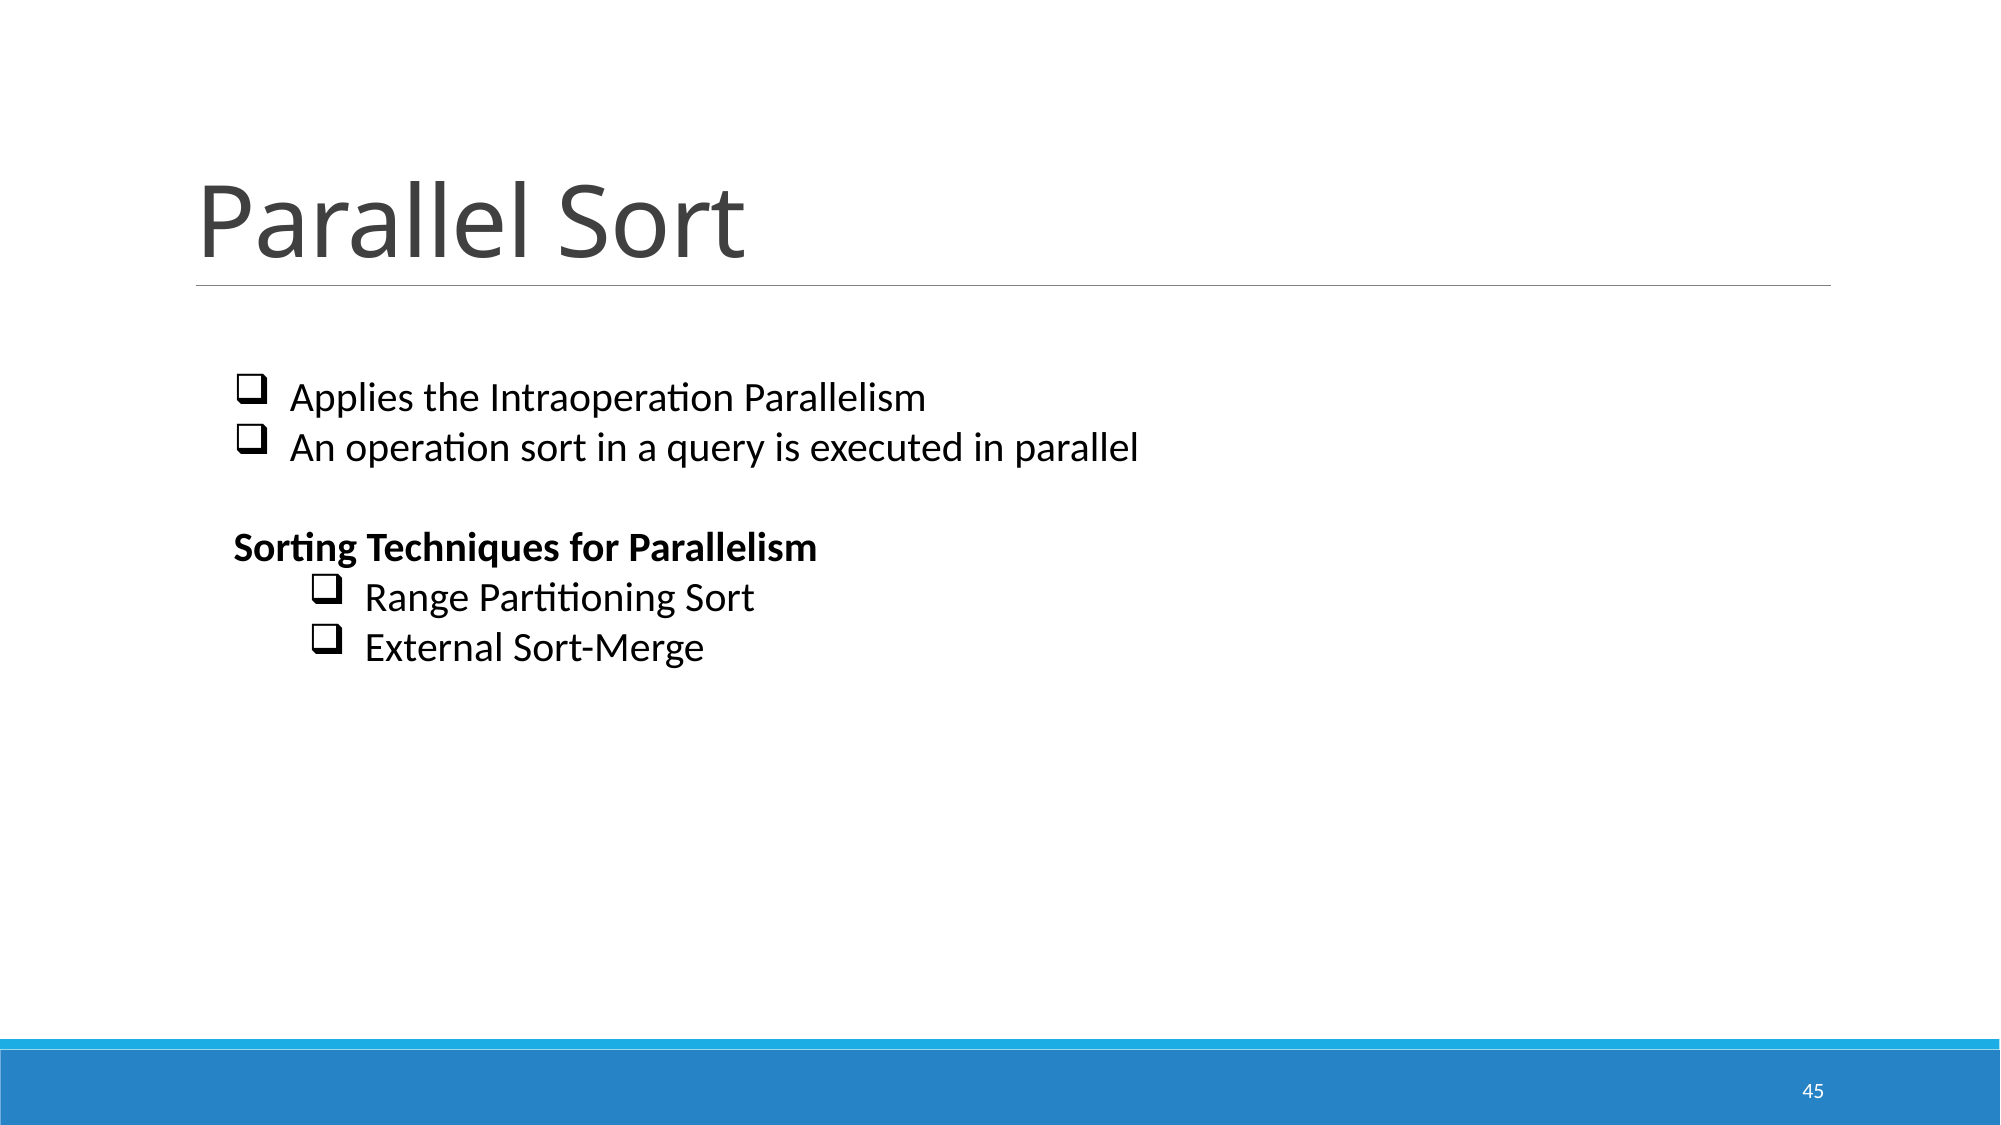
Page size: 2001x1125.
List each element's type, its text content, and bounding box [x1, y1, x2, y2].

slide_number 45 [1624, 1059, 1840, 1120]
text_box Applies the Intraoperation Parallelism An operation sort in a query is executed in parallel Sorting Techniques for Parallelism Range Partitioning Sort External Sort-Merge [218, 362, 1565, 723]
title Parallel Sort [180, 47, 1830, 285]
